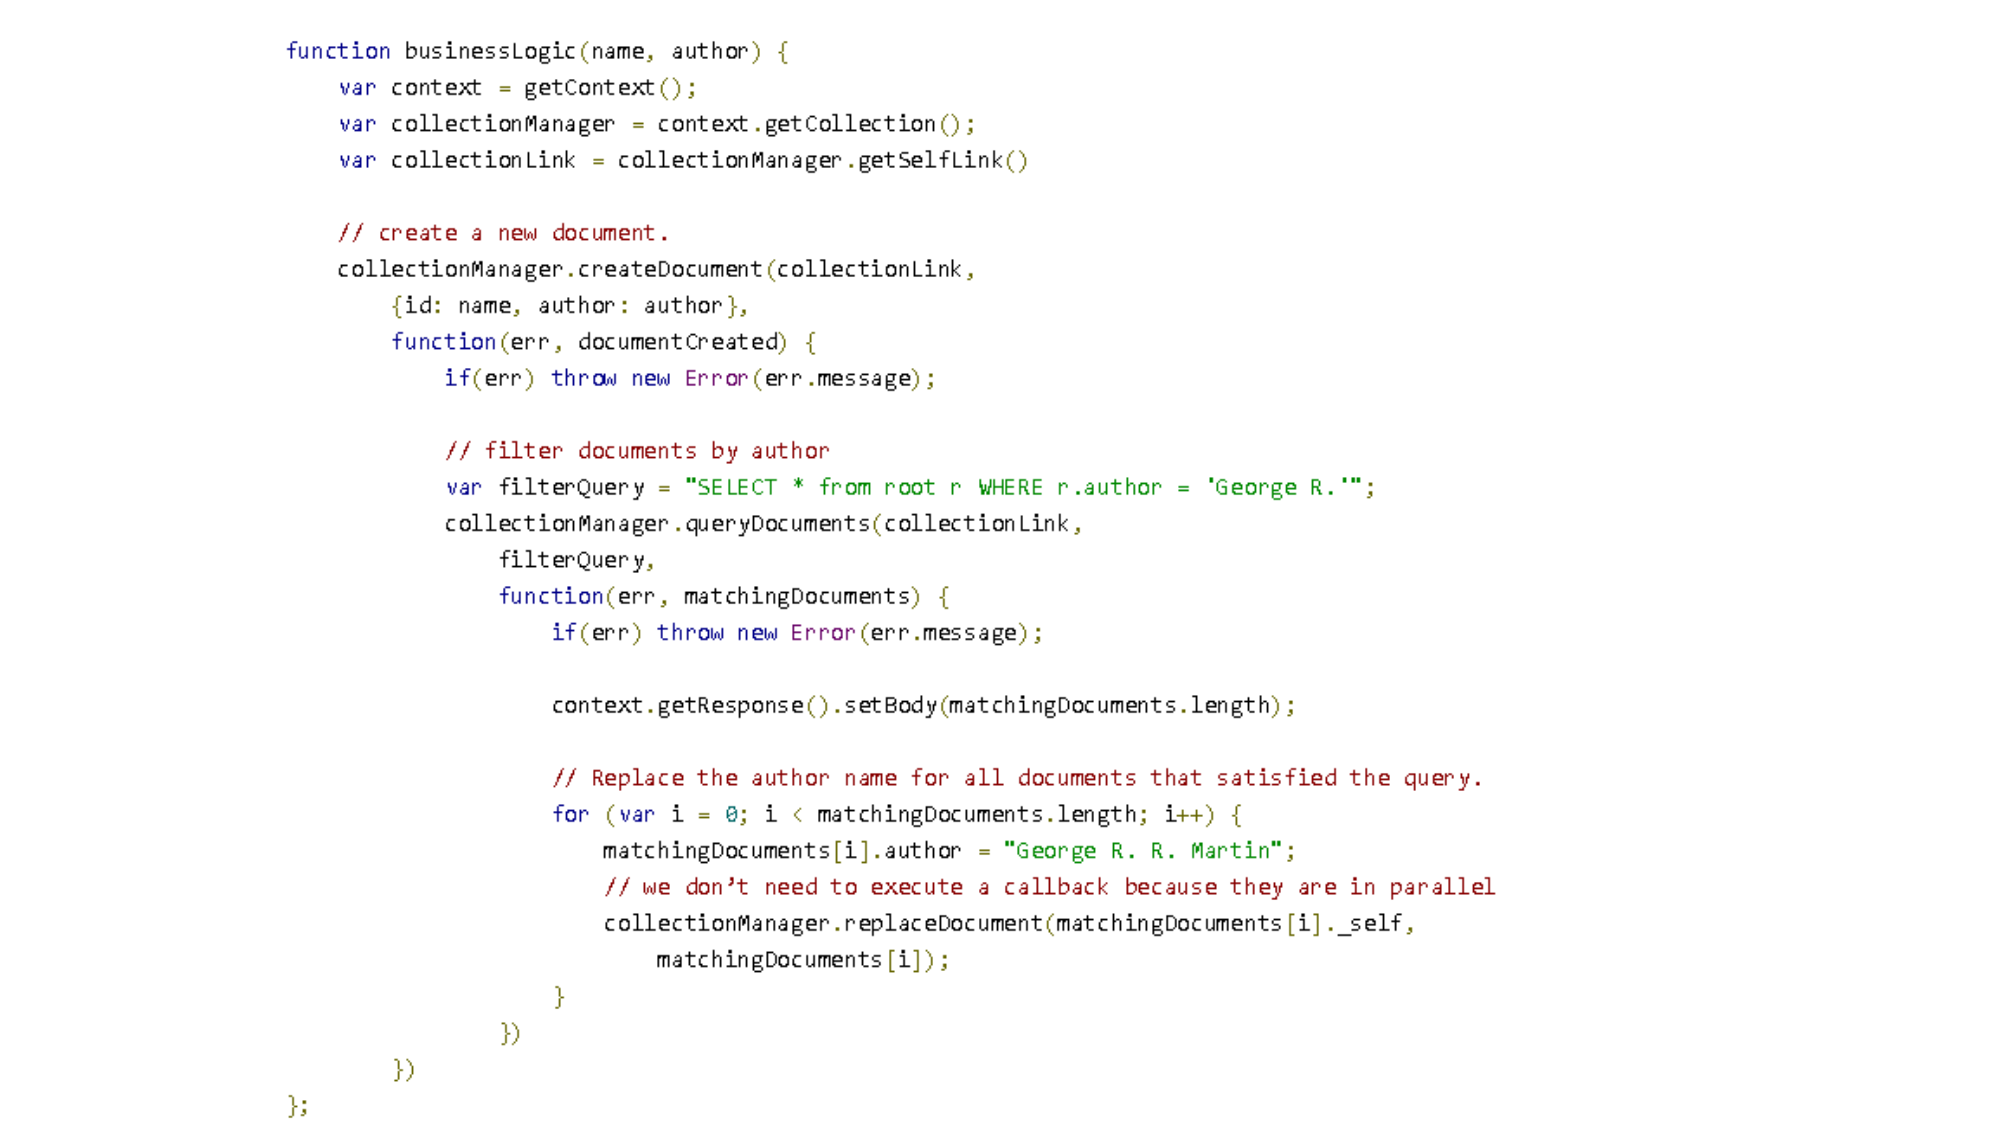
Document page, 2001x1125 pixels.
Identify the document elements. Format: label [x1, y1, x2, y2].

list [277, 33, 1544, 1125]
